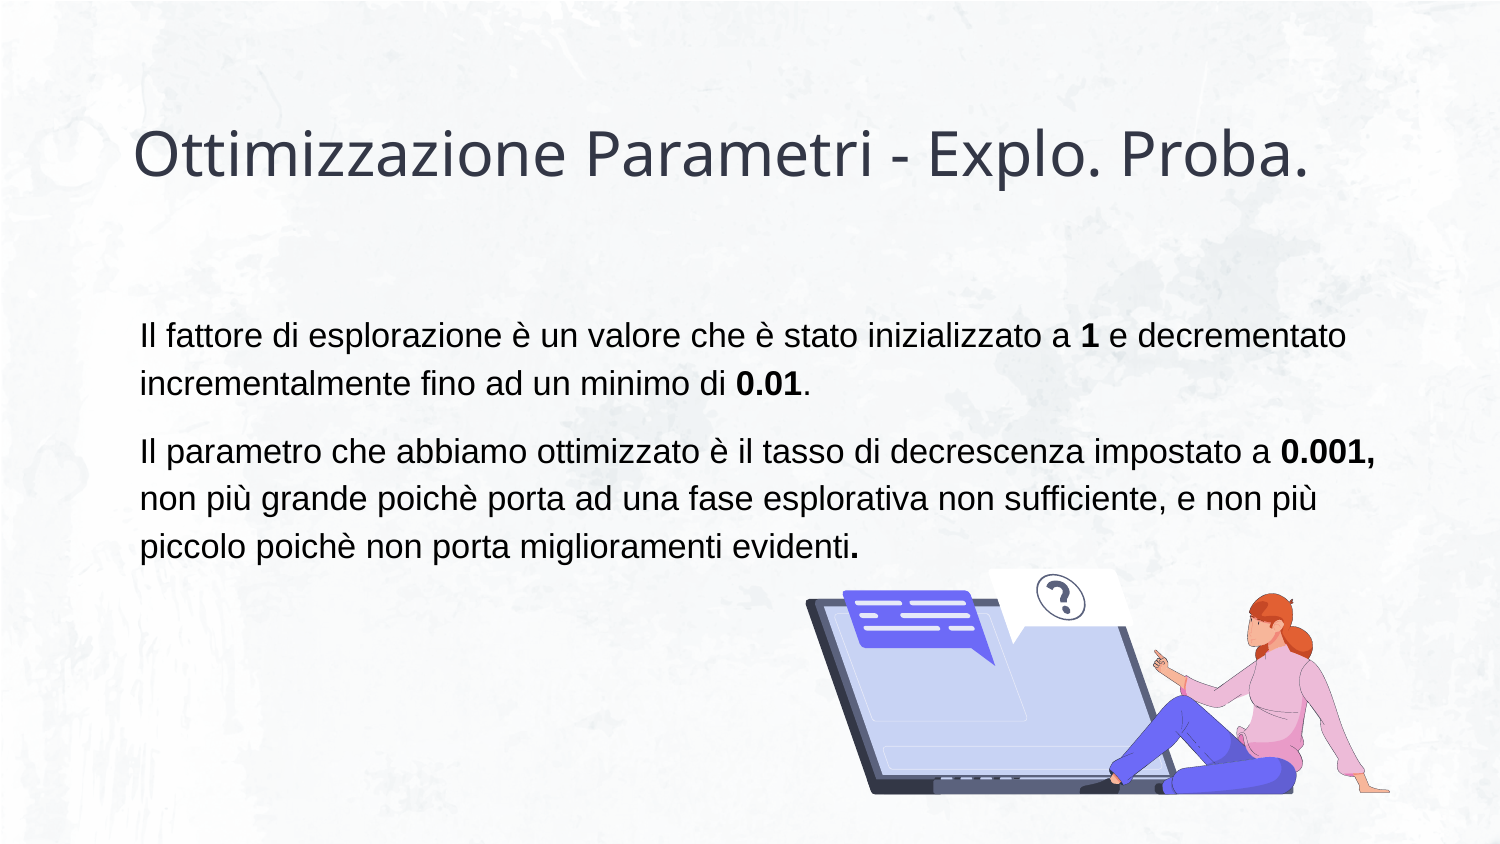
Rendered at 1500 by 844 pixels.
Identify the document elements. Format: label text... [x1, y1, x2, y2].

list Il fattore di esplorazione è un valore che è stato inizializzato a 1 e decrementato incrementalmente fino ad un minimo di 0.01. Il parametro che abbiamo ottimizzato è il tasso di decrescenza impostato a 0.001, non più grande poichè porta ad una fase esplorativa non sufficiente, e non più piccolo poichè non porta miglioramenti evidenti. [124, 292, 1429, 513]
picture [2, 2, 1500, 844]
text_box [804, 568, 1391, 795]
title Ottimizzazione Parametri - Explo. Proba. [117, 87, 1383, 204]
